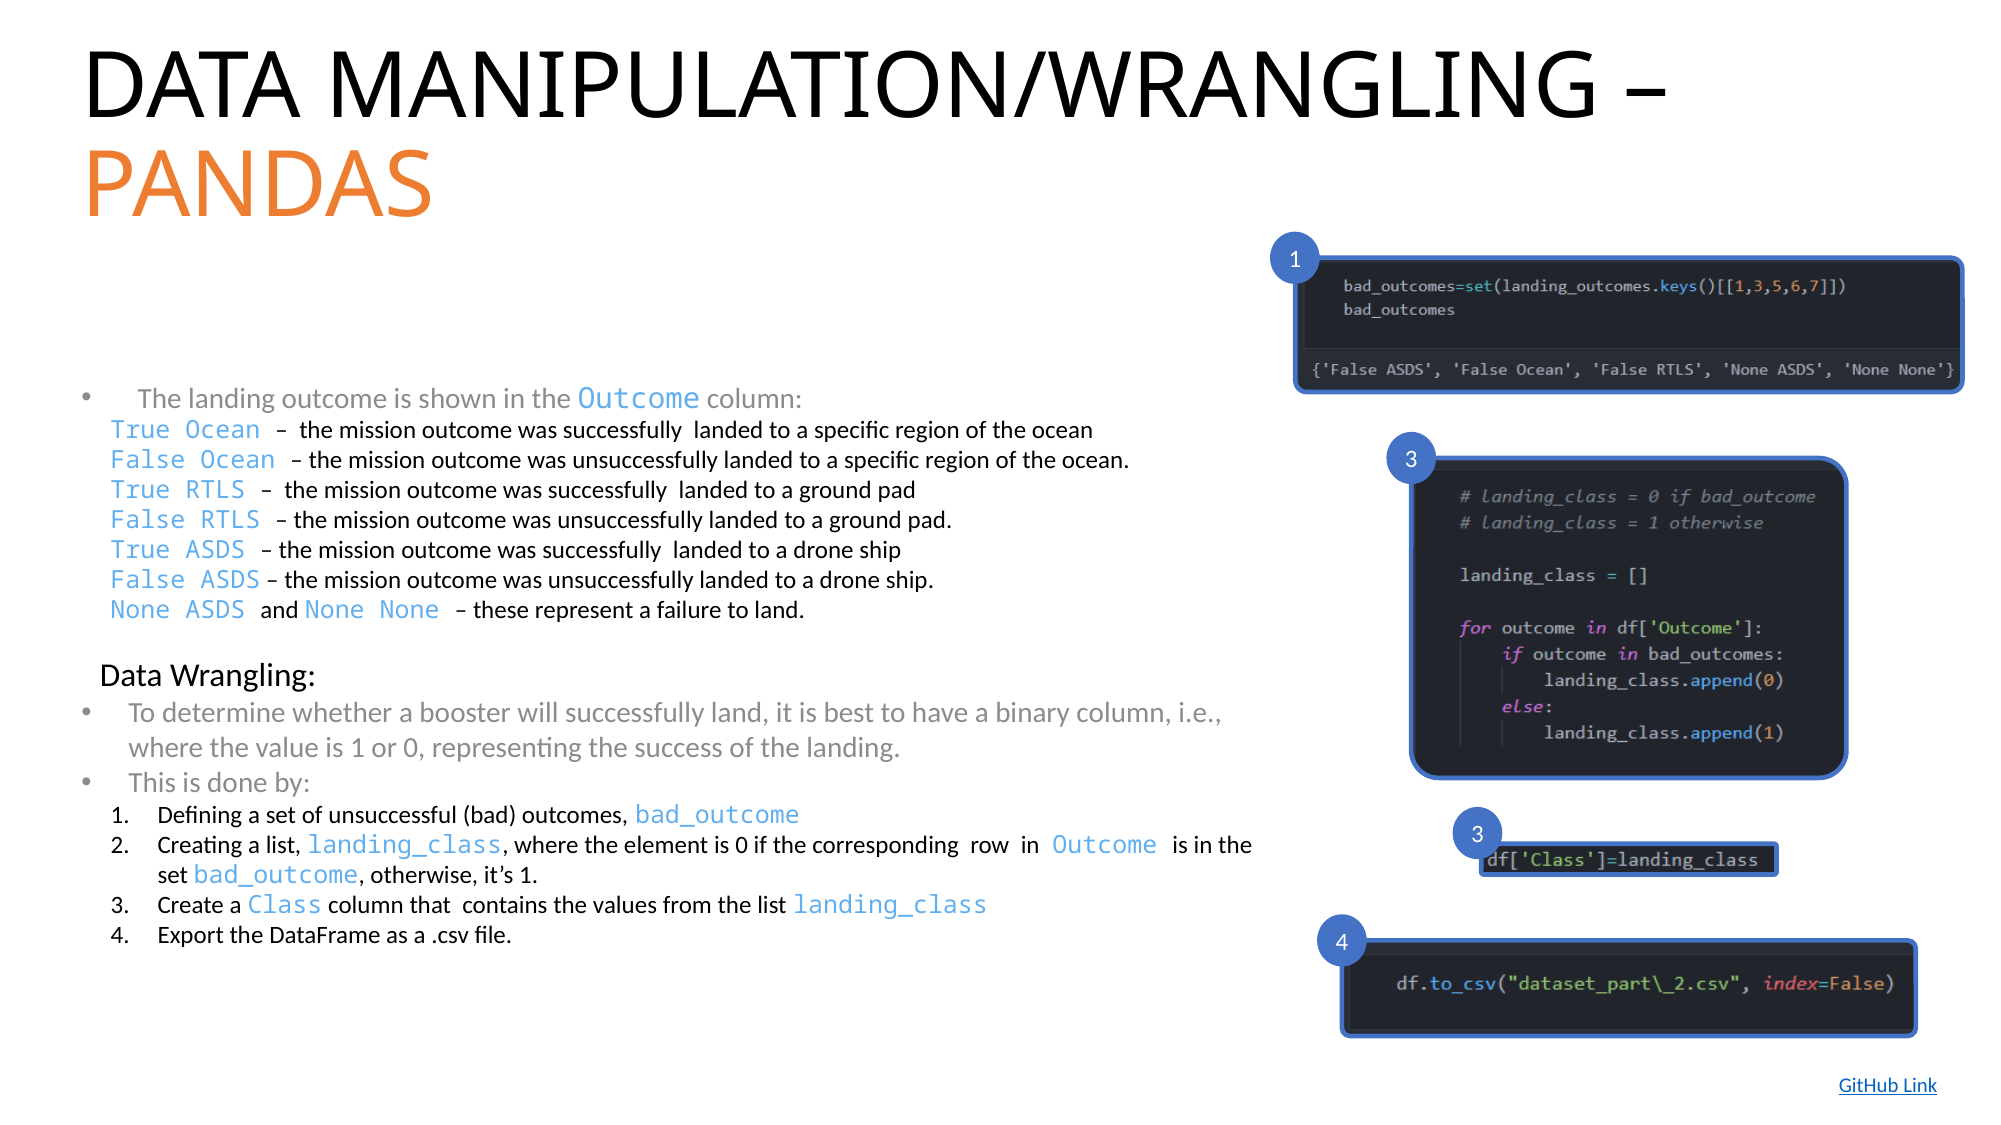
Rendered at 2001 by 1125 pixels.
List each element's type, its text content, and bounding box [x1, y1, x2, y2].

text_box DATA MANIPULATION/WRANGLING – PANDAS [66, 30, 1863, 149]
text_box 3 [1451, 805, 1504, 861]
picture [1481, 843, 1777, 875]
text_box Context: The landing outcome is shown in the Outcome column: True Ocean – the mission outcome was successfully landed to a specific region of the ocean False Ocean – the mission outcome was unsuccessfully landed to a specific region of the ocean. True RTLS – the mission outcome was successfully landed to a ground pad False RTLS – the mission outcome was unsuccessfully landed to a ground pad. True ASDS – the mission outcome was successfully landed to a drone ship False ASDS – the mission outcome was unsuccessfully landed to a drone ship. None ASDS and None None – these represent a failure to land. Data Wrangling: To determine whether a booster will successfully land, it is best to have a binary column, i.e., where the value is 1 or 0, representing the success of the landing. This is done by: Defining a set of unsuccessful (bad) outcomes, bad_outcome Creating a list, landing_class, where the element is 0 if the corresponding row in Outcome is in the set bad_outcome, otherwise, it’s 1. Create a Class column that contains the values from the list landing_class Export the DataFrame as a .csv file. [66, 237, 1284, 1050]
text_box 4 [1316, 913, 1368, 968]
picture [1295, 257, 1963, 393]
picture [1411, 457, 1847, 778]
text_box 1 [1269, 230, 1321, 285]
picture [1341, 940, 1916, 1037]
text_box 3 [1385, 430, 1438, 486]
text_box GitHub Link [1824, 1064, 1953, 1104]
